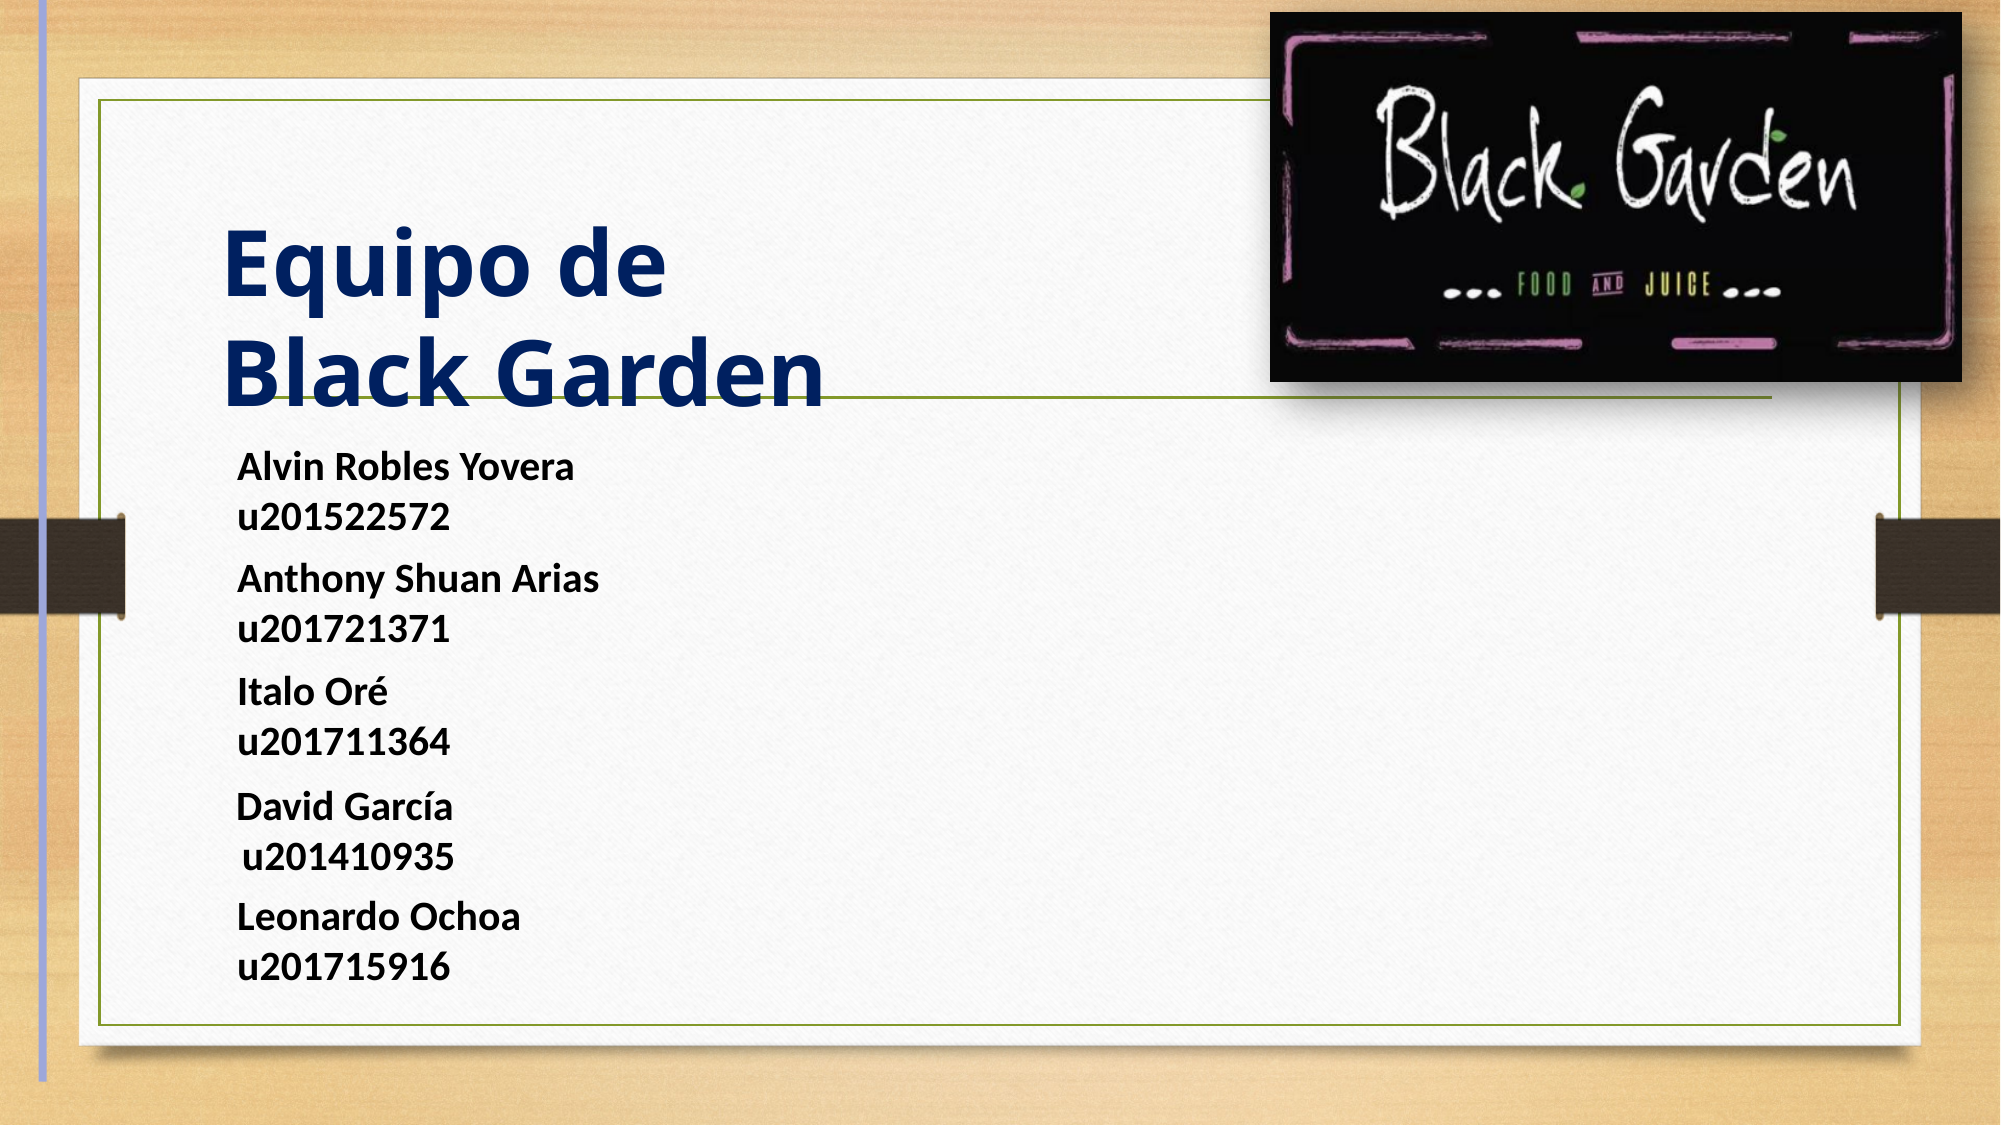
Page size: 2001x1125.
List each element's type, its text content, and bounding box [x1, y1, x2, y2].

picture [0, 0, 2001, 1125]
text_box [1500, 954, 1667, 1041]
text_box [38, 0, 47, 1082]
text_box David García u201410935 [221, 771, 477, 888]
text_box Anthony Shuan Arias u201721371 [222, 543, 621, 650]
text_box Leonardo Ochoa u201715916 [222, 881, 545, 998]
text_box Alvin Robles Yovera u201522572 [222, 431, 621, 538]
text_box Equipo de Black Garden [205, 196, 1139, 435]
text_box Italo Oré u201711364 [222, 655, 519, 768]
